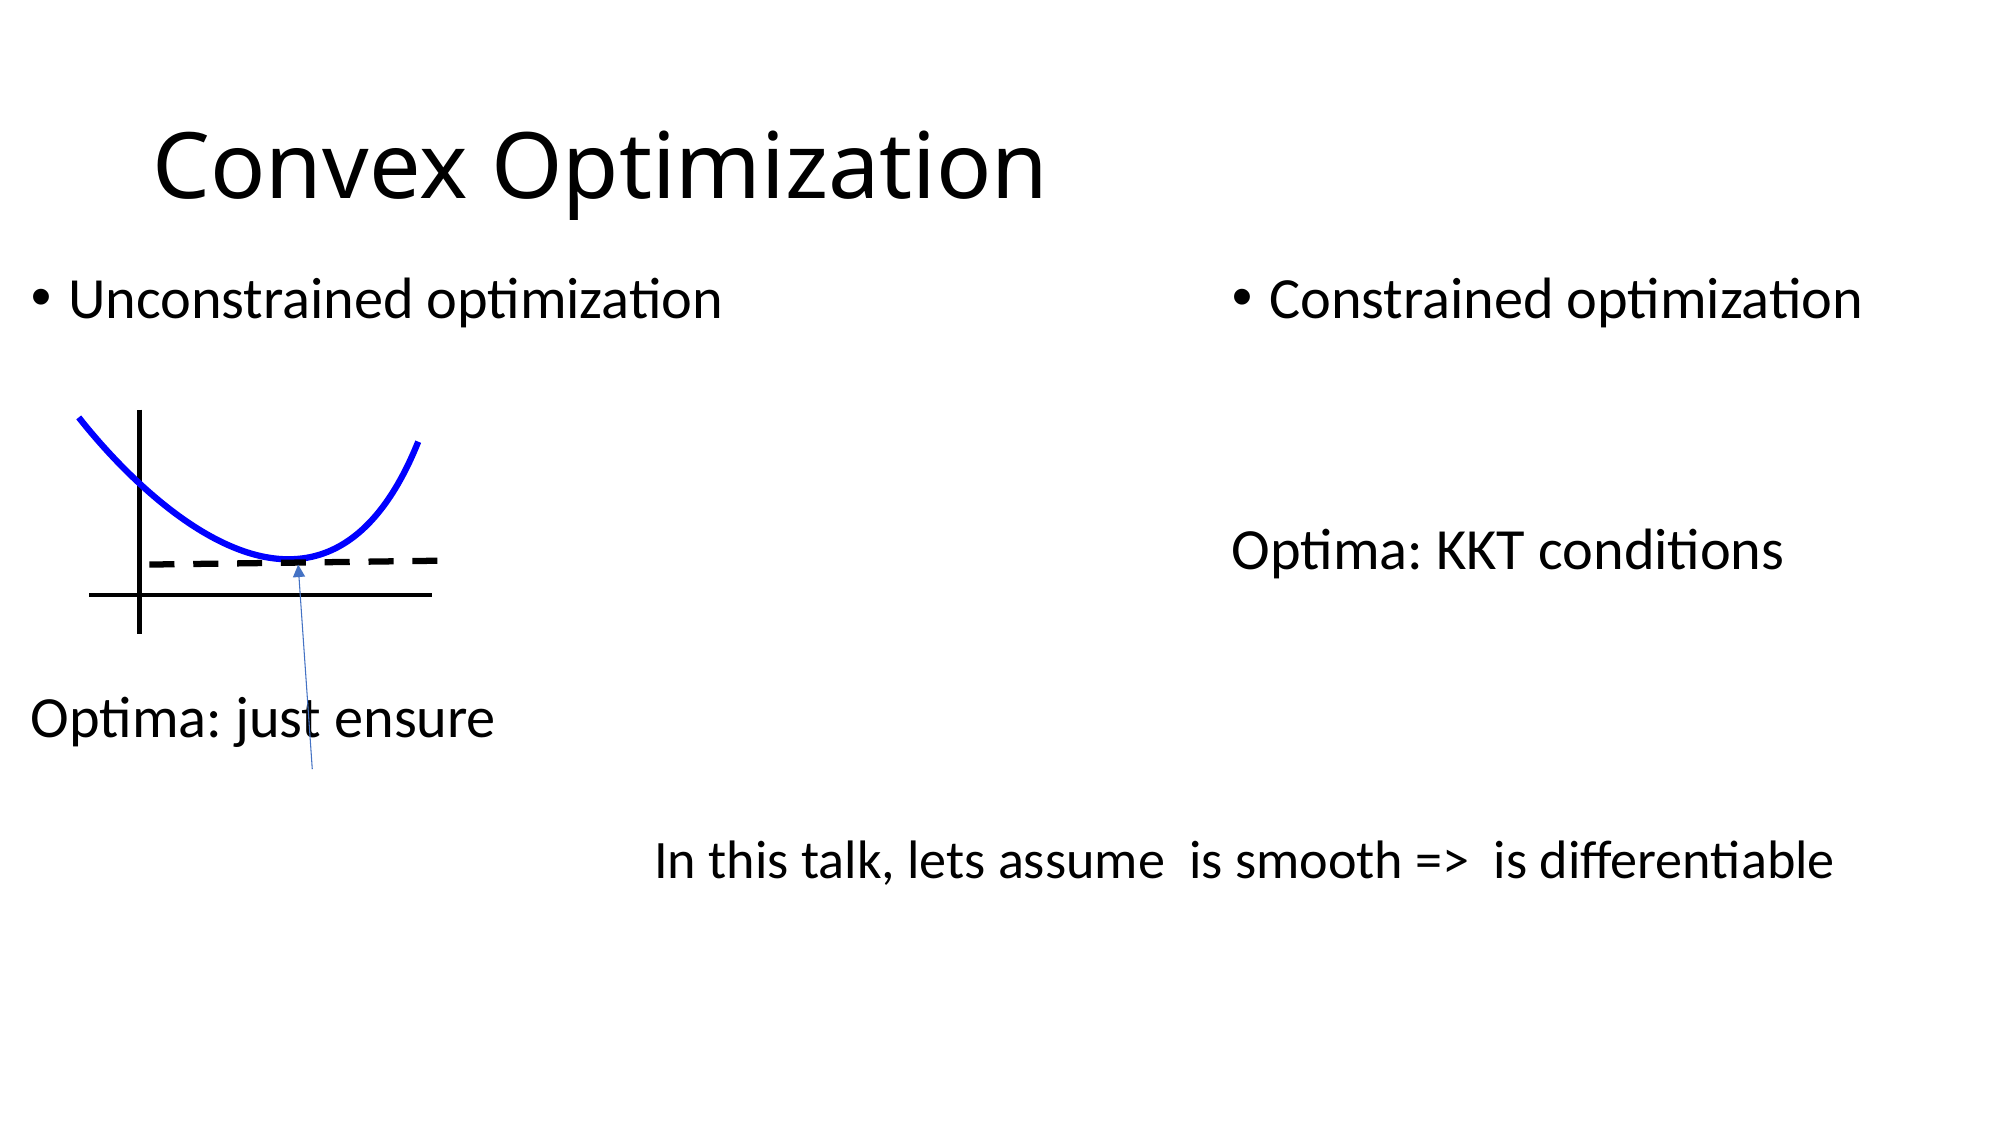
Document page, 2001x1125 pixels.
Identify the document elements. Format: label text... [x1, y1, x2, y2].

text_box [298, 564, 313, 770]
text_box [144, 560, 438, 565]
title Convex Optimization [137, 59, 1863, 278]
text_box [77, 416, 88, 431]
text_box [88, 409, 432, 634]
